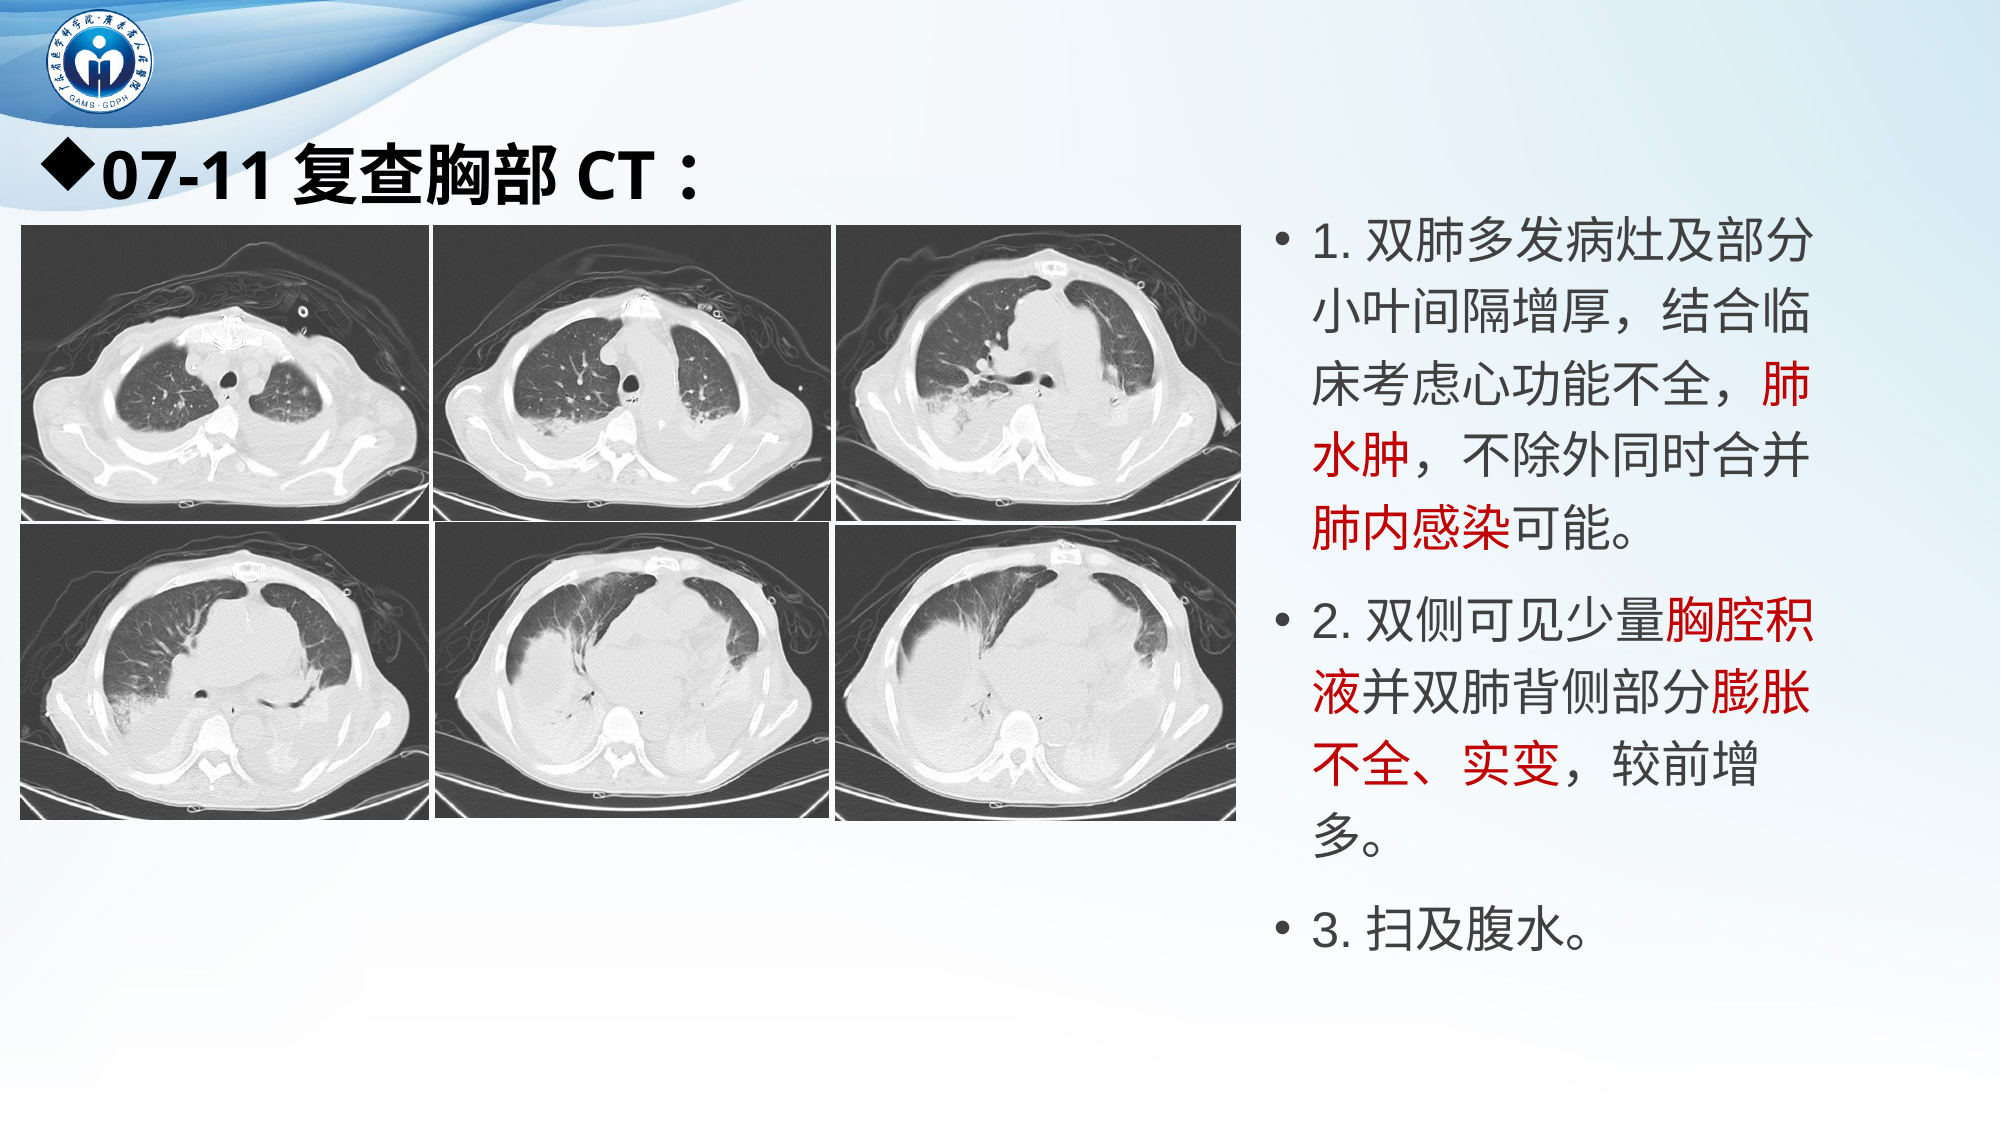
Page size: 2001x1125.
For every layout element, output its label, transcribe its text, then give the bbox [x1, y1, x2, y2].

picture [0, 0, 2001, 1125]
text_box 1.双肺多发病灶及部分小叶间隔增厚，结合临床考虑心功能不全，肺水肿，不除外同时合并肺内感染可能。 2.双侧可见少量胸腔积液并双肺背侧部分膨胀不全、实变，较前增多。 3.扫及腹水。 [1259, 188, 1876, 903]
text_box 07-11复查胸部CT： [20, 108, 1093, 206]
